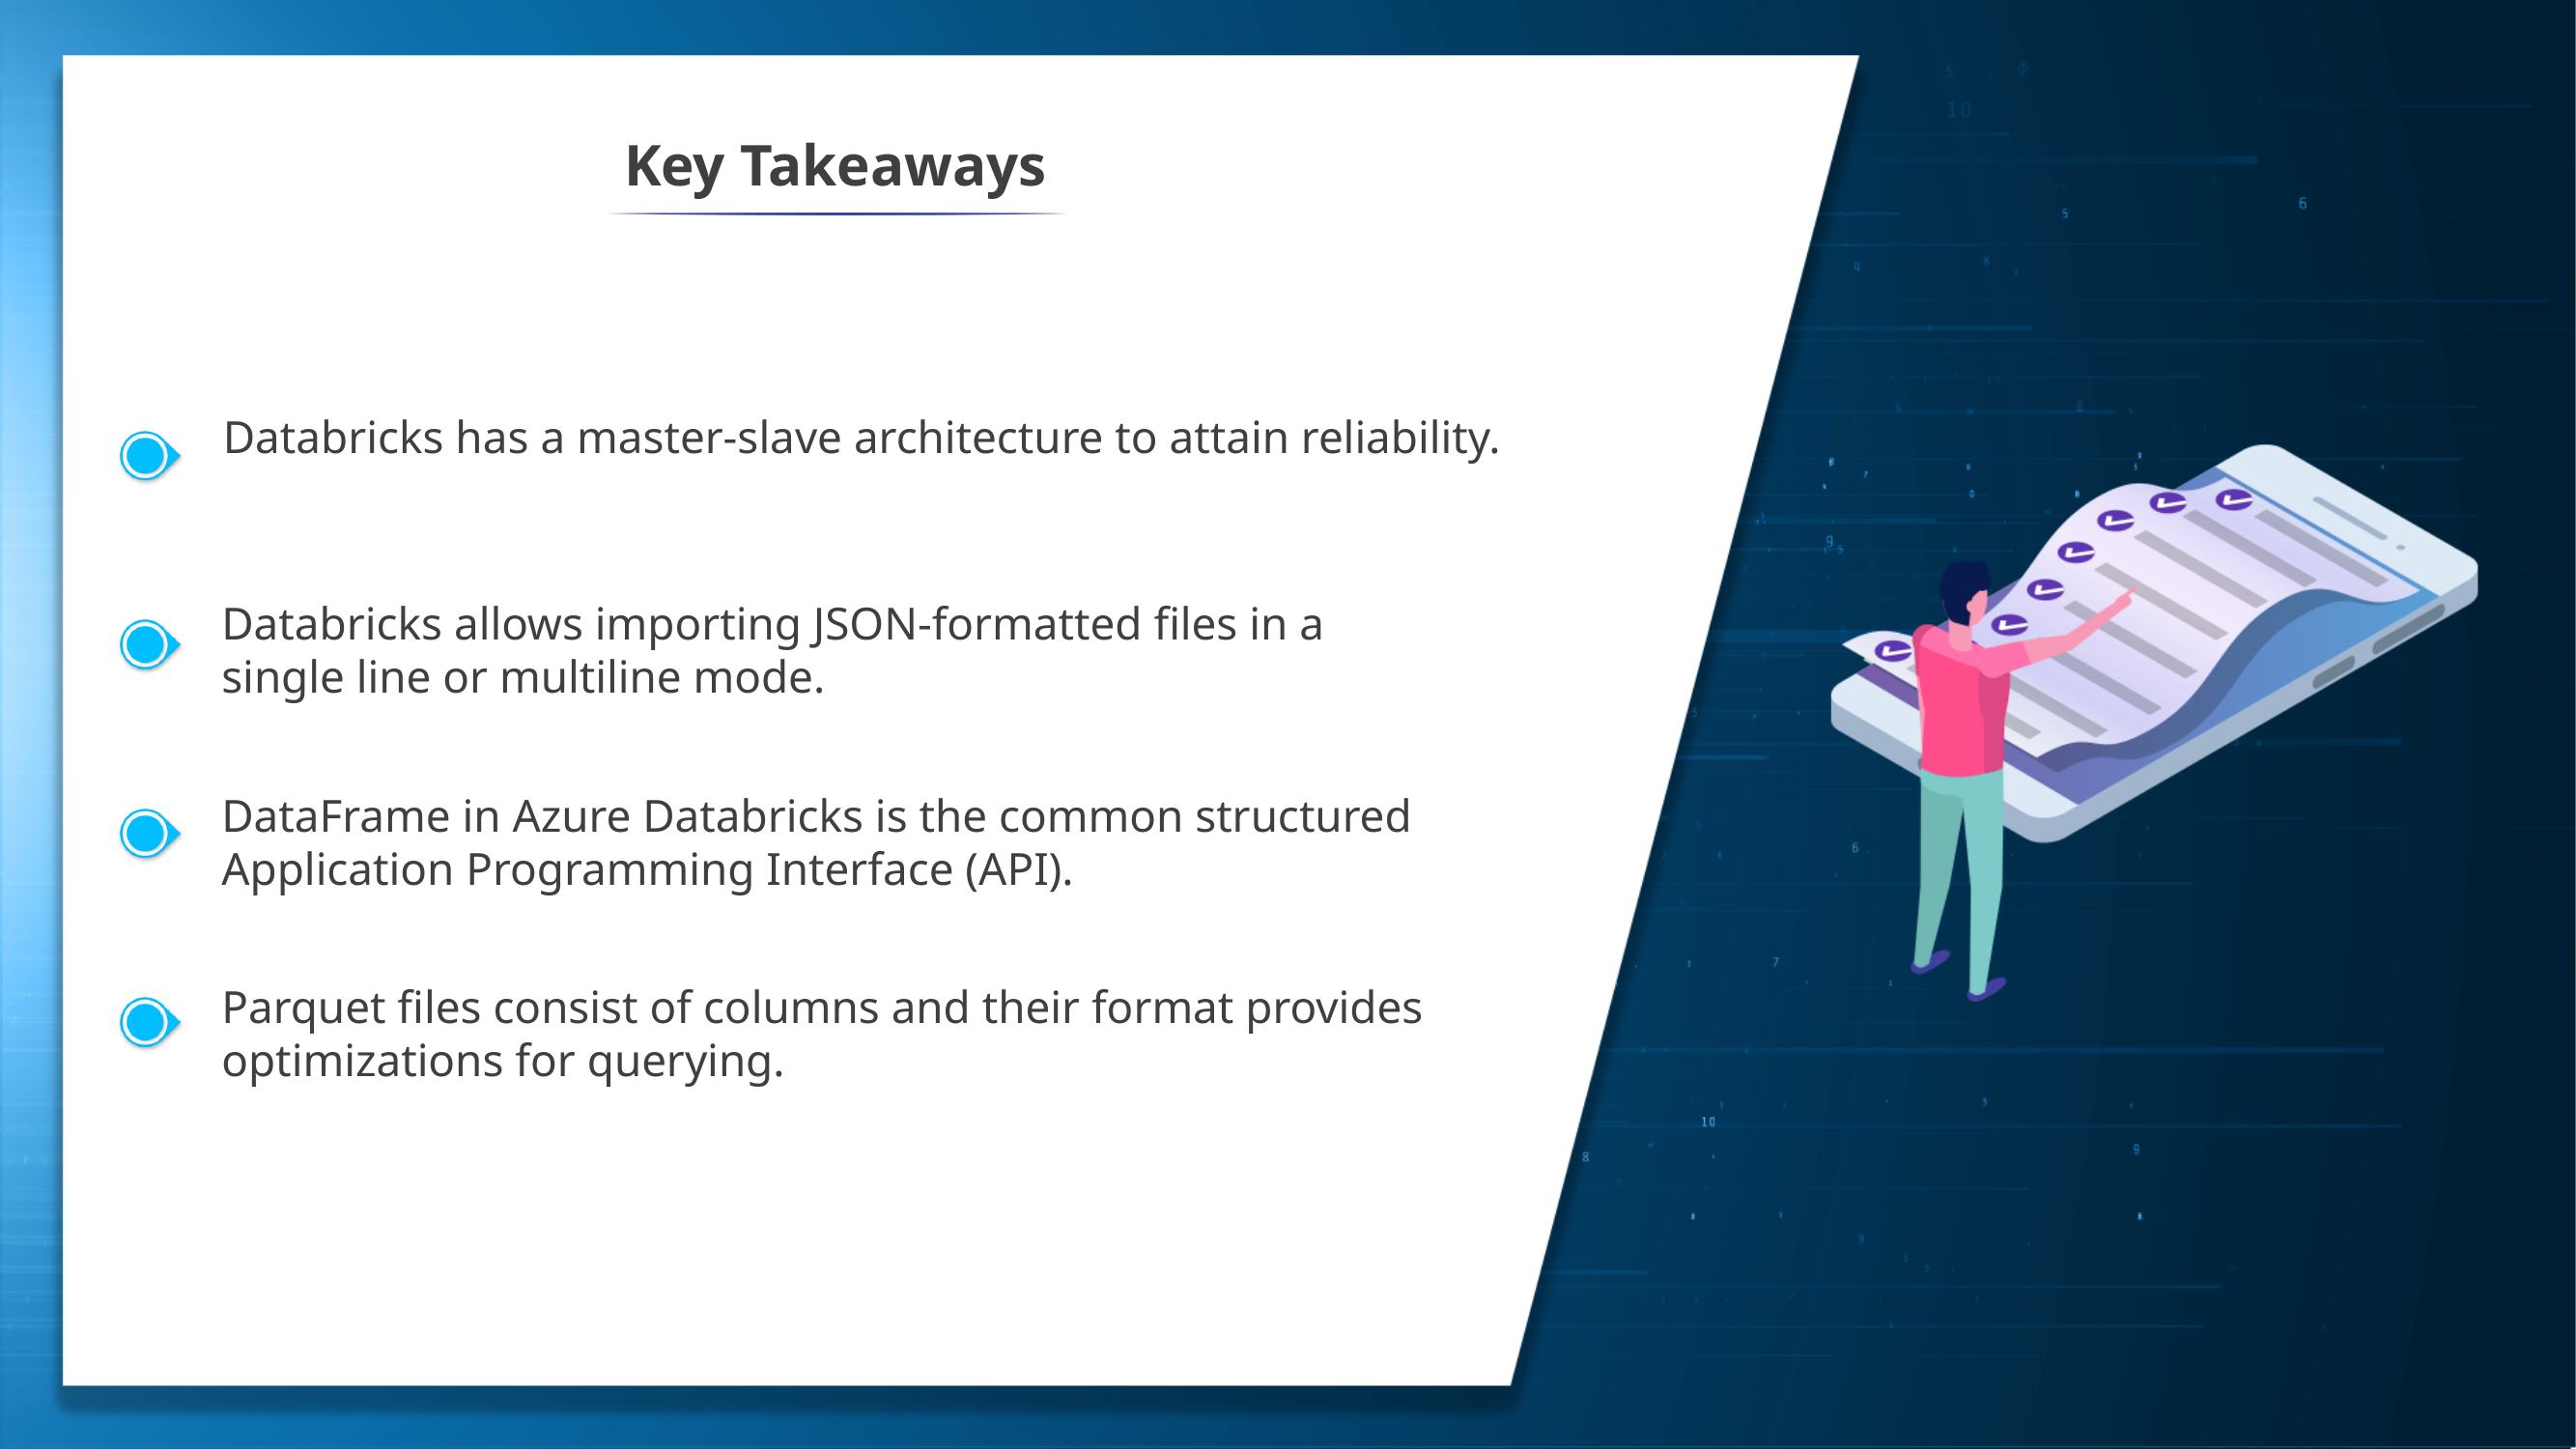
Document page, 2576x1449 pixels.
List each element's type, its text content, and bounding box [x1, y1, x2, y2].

list Parquet files consist of columns and their format provides optimizations for querying. [207, 985, 1582, 1080]
picture [0, 0, 2576, 1449]
list Databricks allows importing JSON-formatted files in a single line or multiline mode. [207, 598, 1472, 698]
list DataFrame in Azure Databricks is the common structured Application Programming Interface (API). [207, 787, 1490, 881]
list Databricks has a master-slave architecture to attain reliability. [180, 414, 1531, 508]
